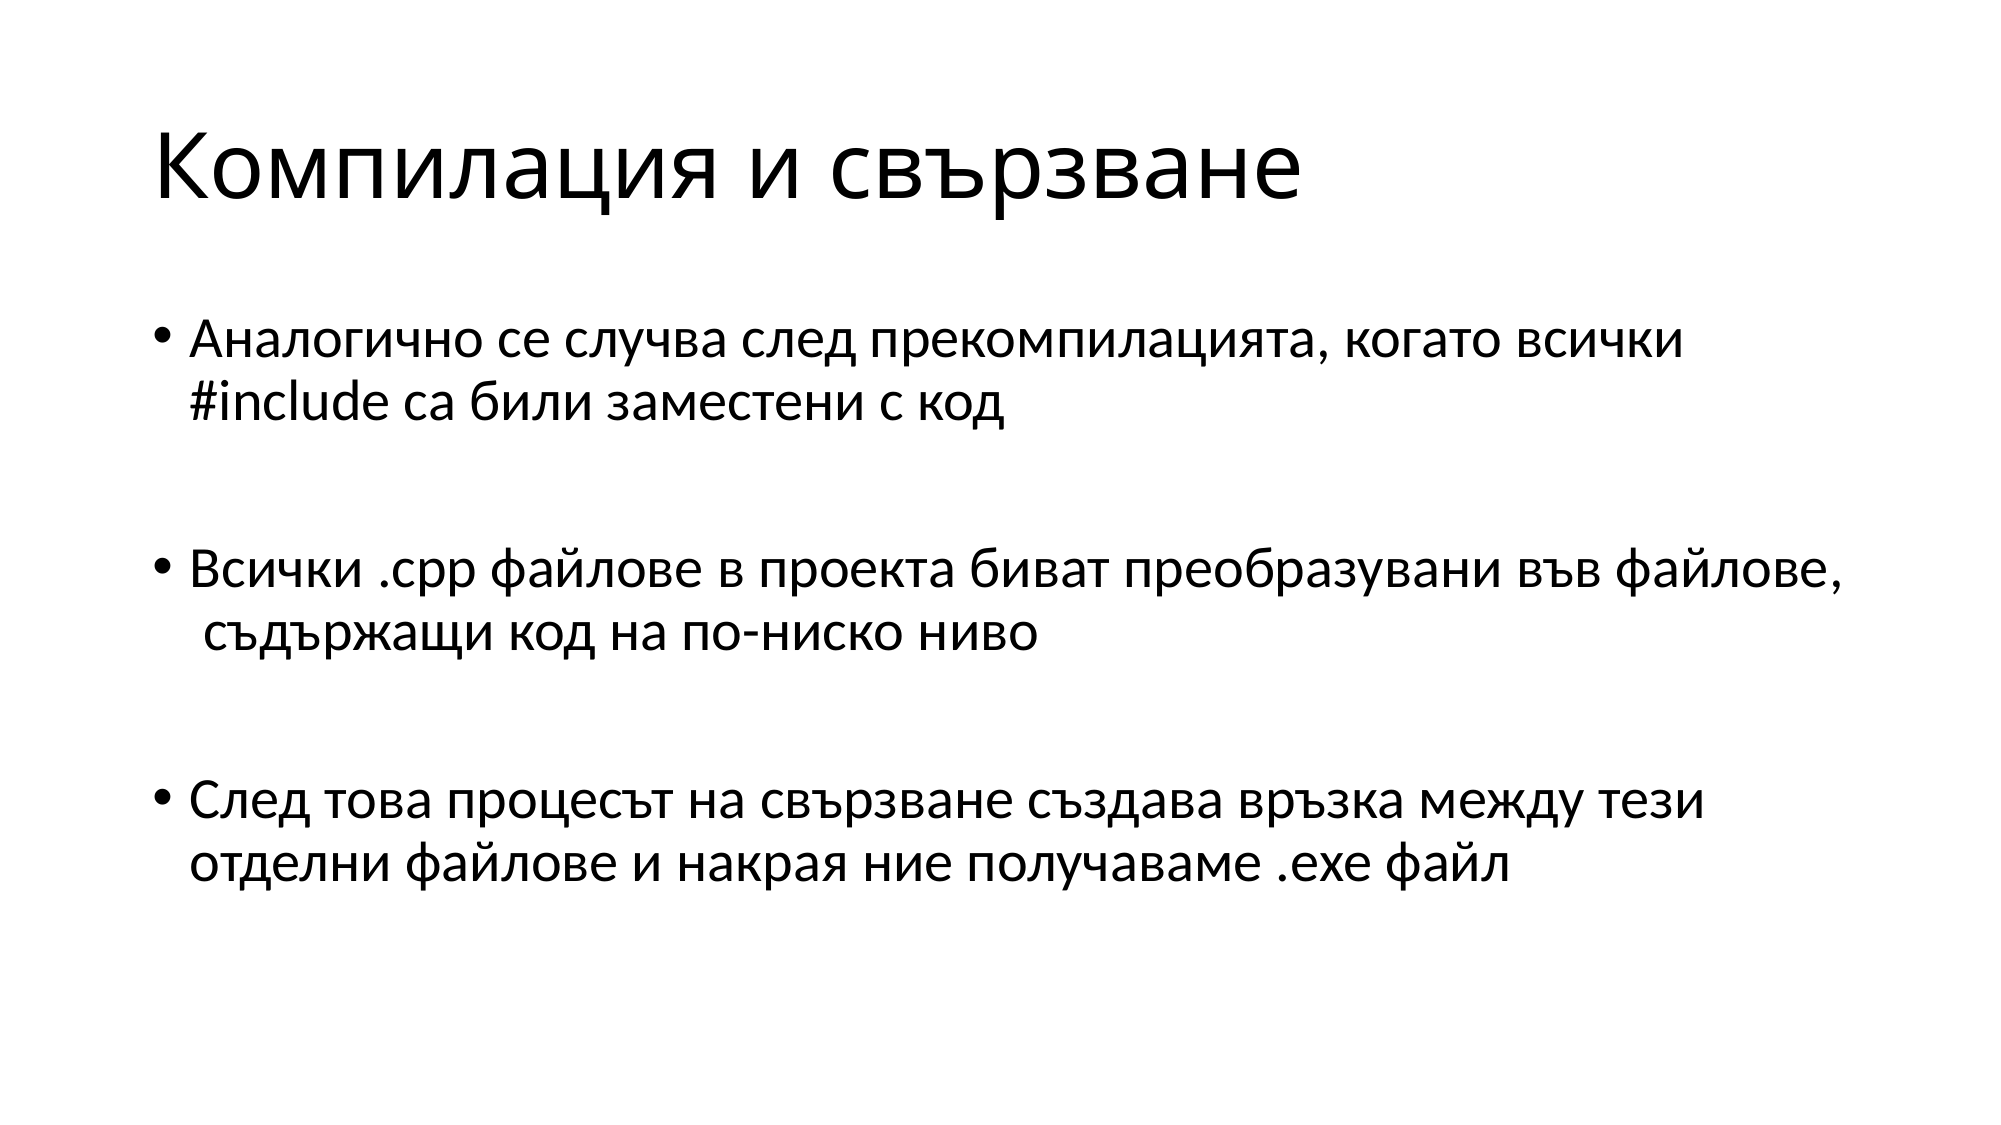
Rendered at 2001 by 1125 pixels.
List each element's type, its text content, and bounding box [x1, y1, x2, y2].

title Компилация и свързване [137, 59, 1863, 278]
list Аналогично се случва след прекомпилацията, когато всички #include са били заместени с код Всички .cpp файлове в проекта биват преобразувани във файлове, съдържащи код на по-ниско ниво След това процесът на свързване създава връзка между тези отделни файлове и накрая ние получаваме .ехе файл [137, 299, 1863, 1014]
